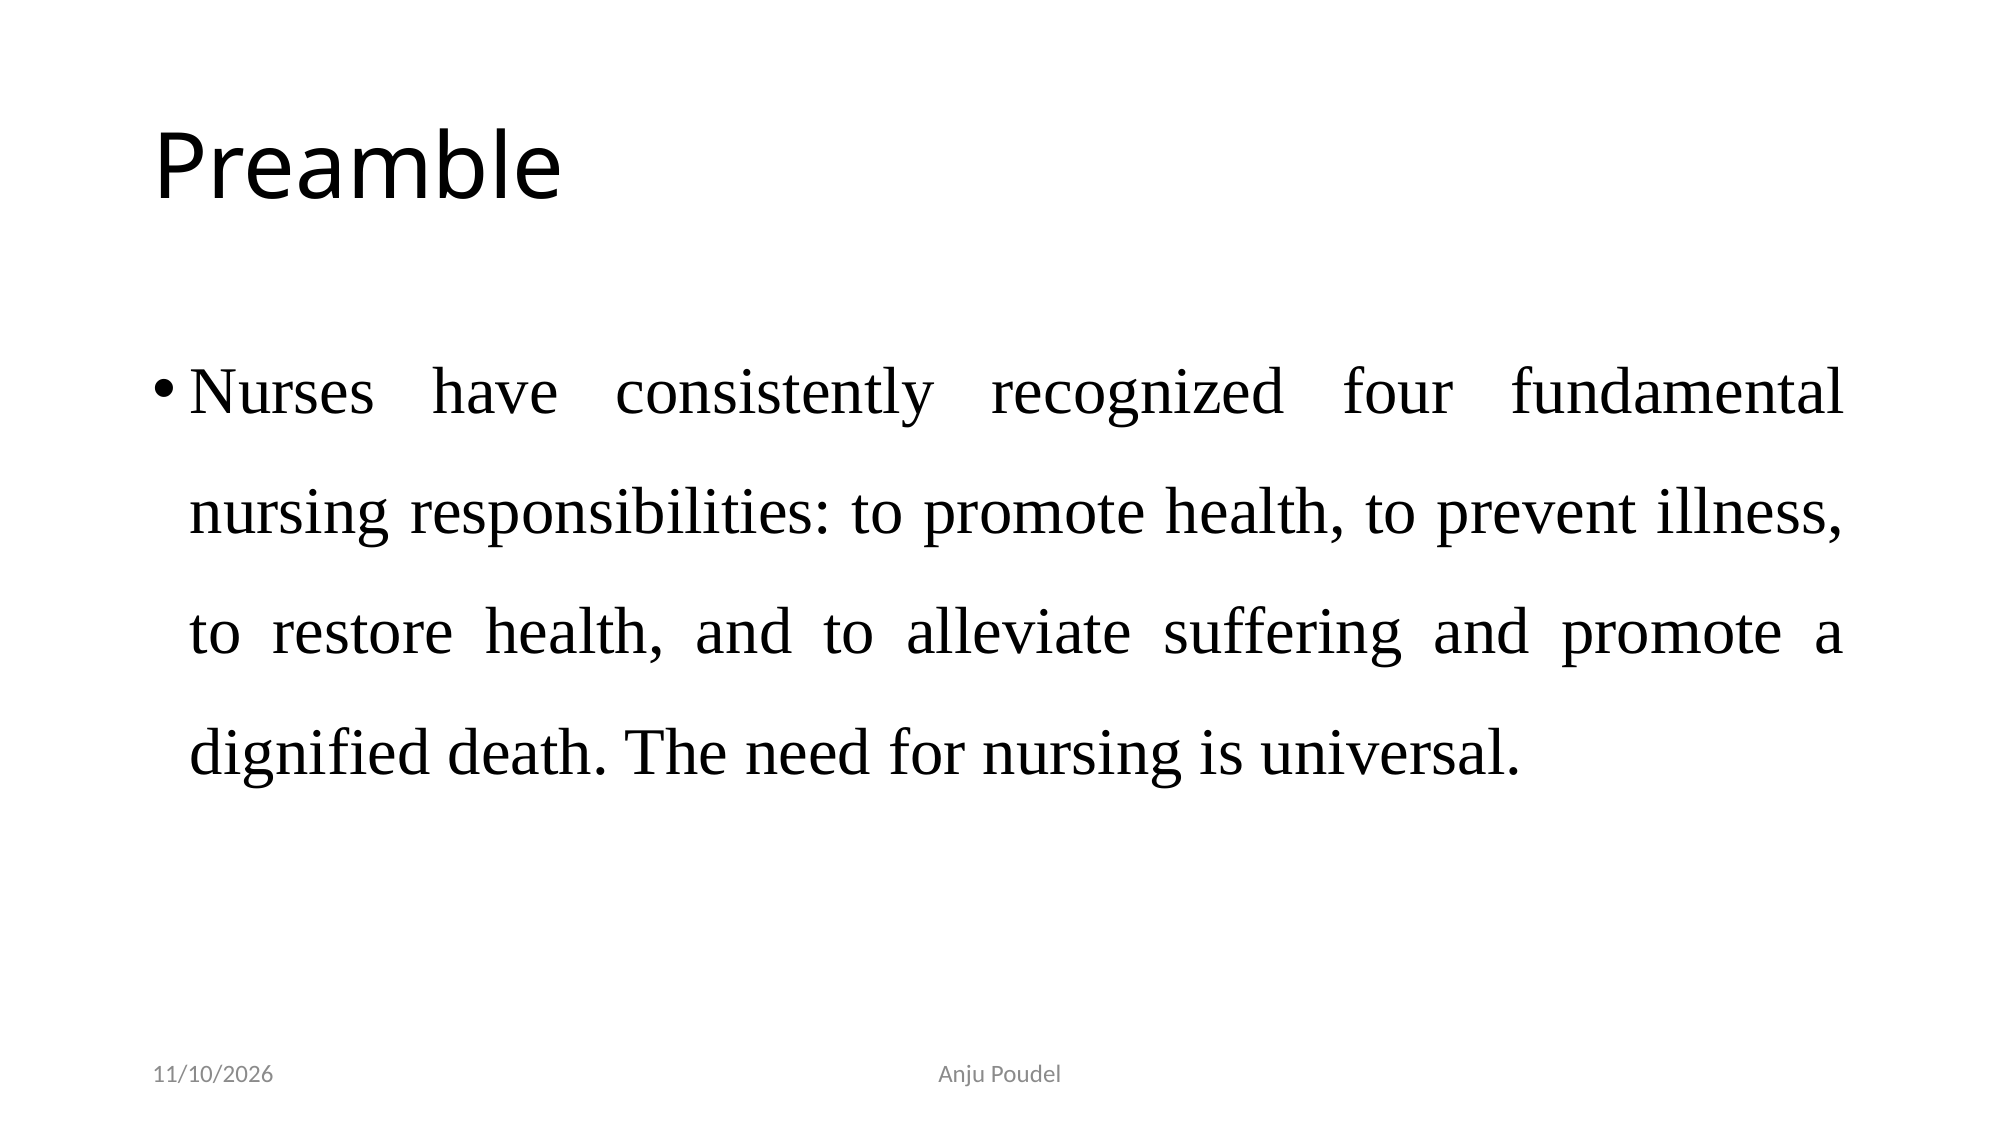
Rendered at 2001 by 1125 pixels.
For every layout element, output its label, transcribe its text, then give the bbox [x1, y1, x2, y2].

footer Anju Poudel [662, 1042, 1338, 1103]
title Preamble [137, 59, 1863, 278]
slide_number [137, 1042, 588, 1103]
list Nurses have consistently recognized four fundamental nursing responsibilities: to promote health, to prevent illness, to restore health, and to alleviate suffering and promote a dignified death. The need for nursing is universal. [137, 299, 1863, 1014]
